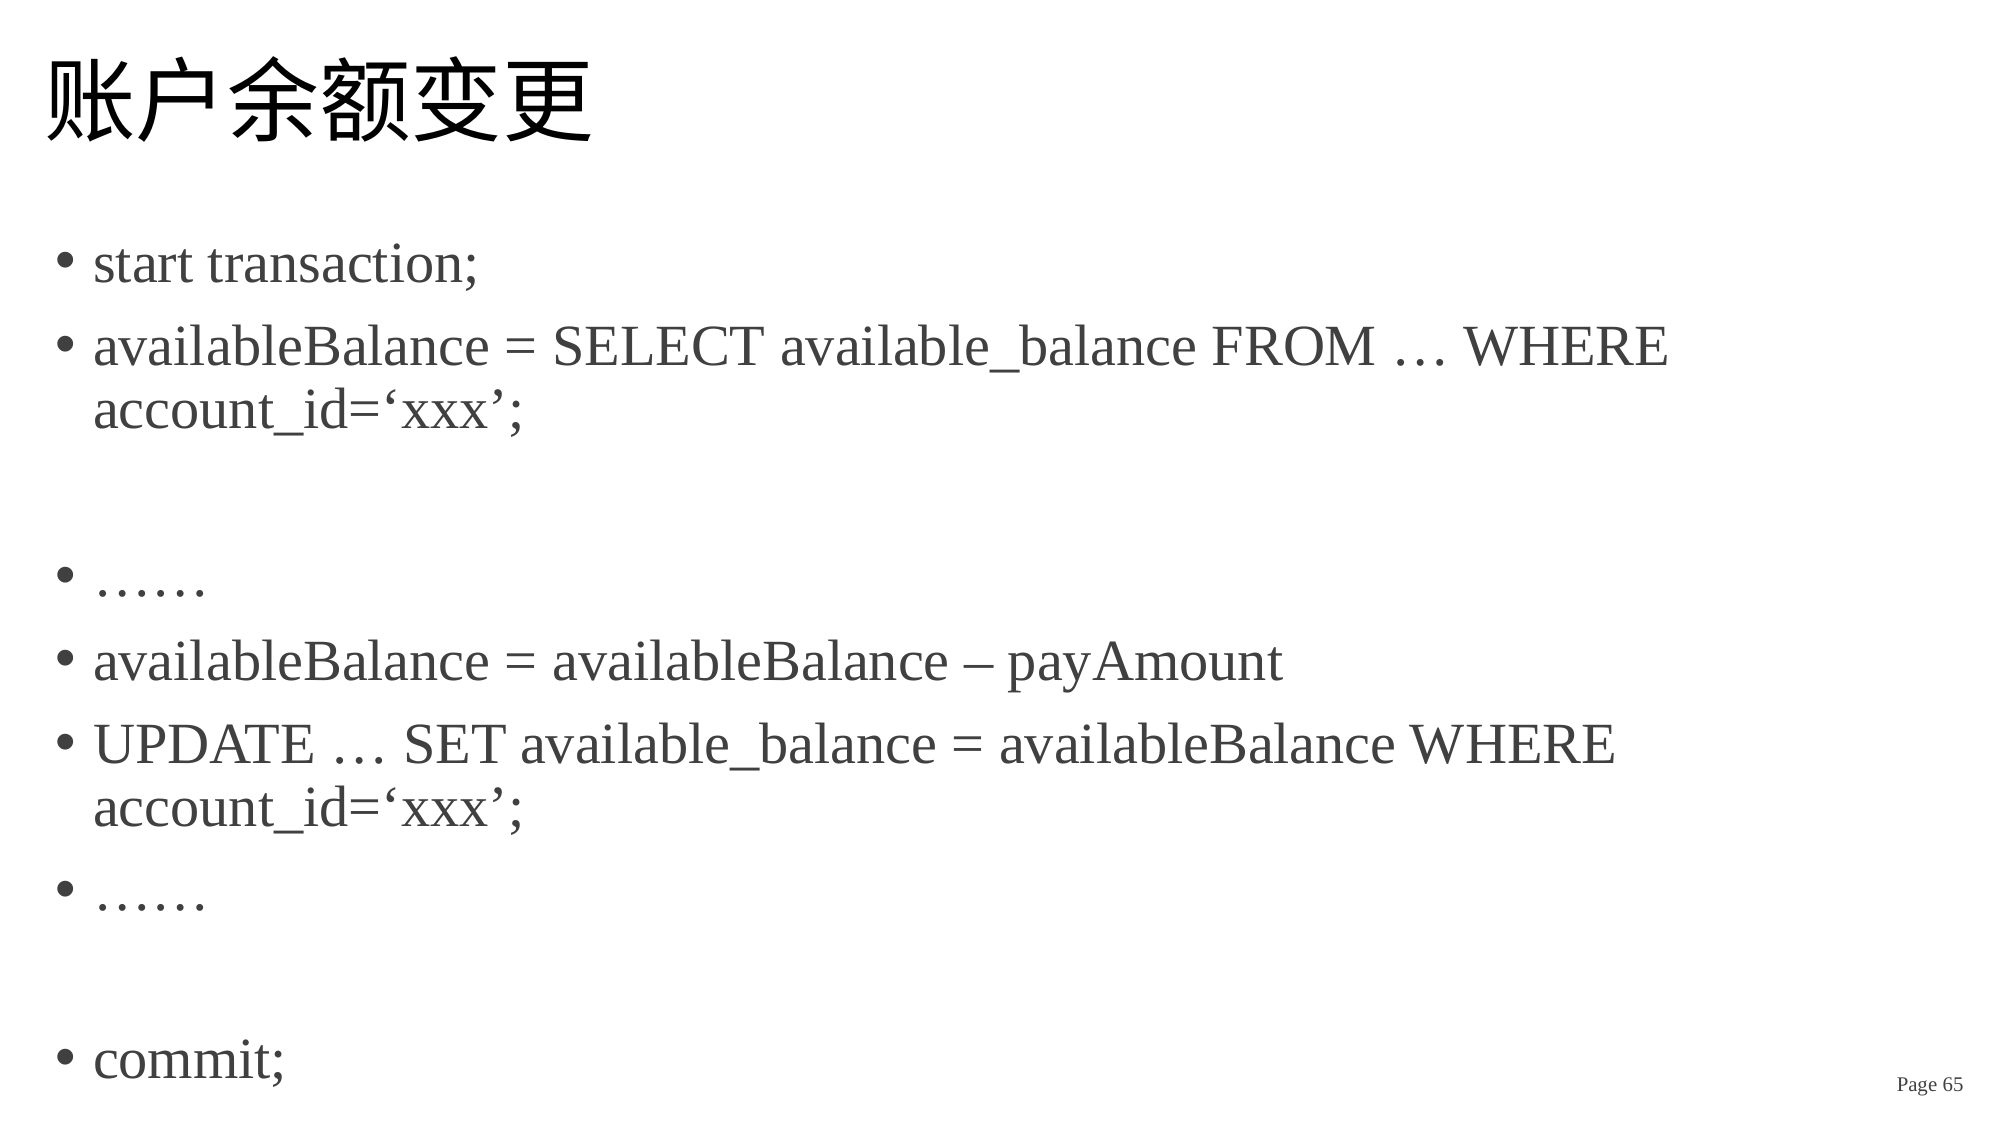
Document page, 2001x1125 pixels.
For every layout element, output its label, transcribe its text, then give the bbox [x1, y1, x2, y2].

list start transaction; availableBalance = SELECT available_balance FROM … WHERE account_id=‘xxx’; …… availableBalance = availableBalance – payAmount UPDATE … SET available_balance = availableBalance WHERE account_id=‘xxx’; …… commit; [55, 231, 1946, 954]
title 账户余额变更 [0, 44, 2000, 166]
